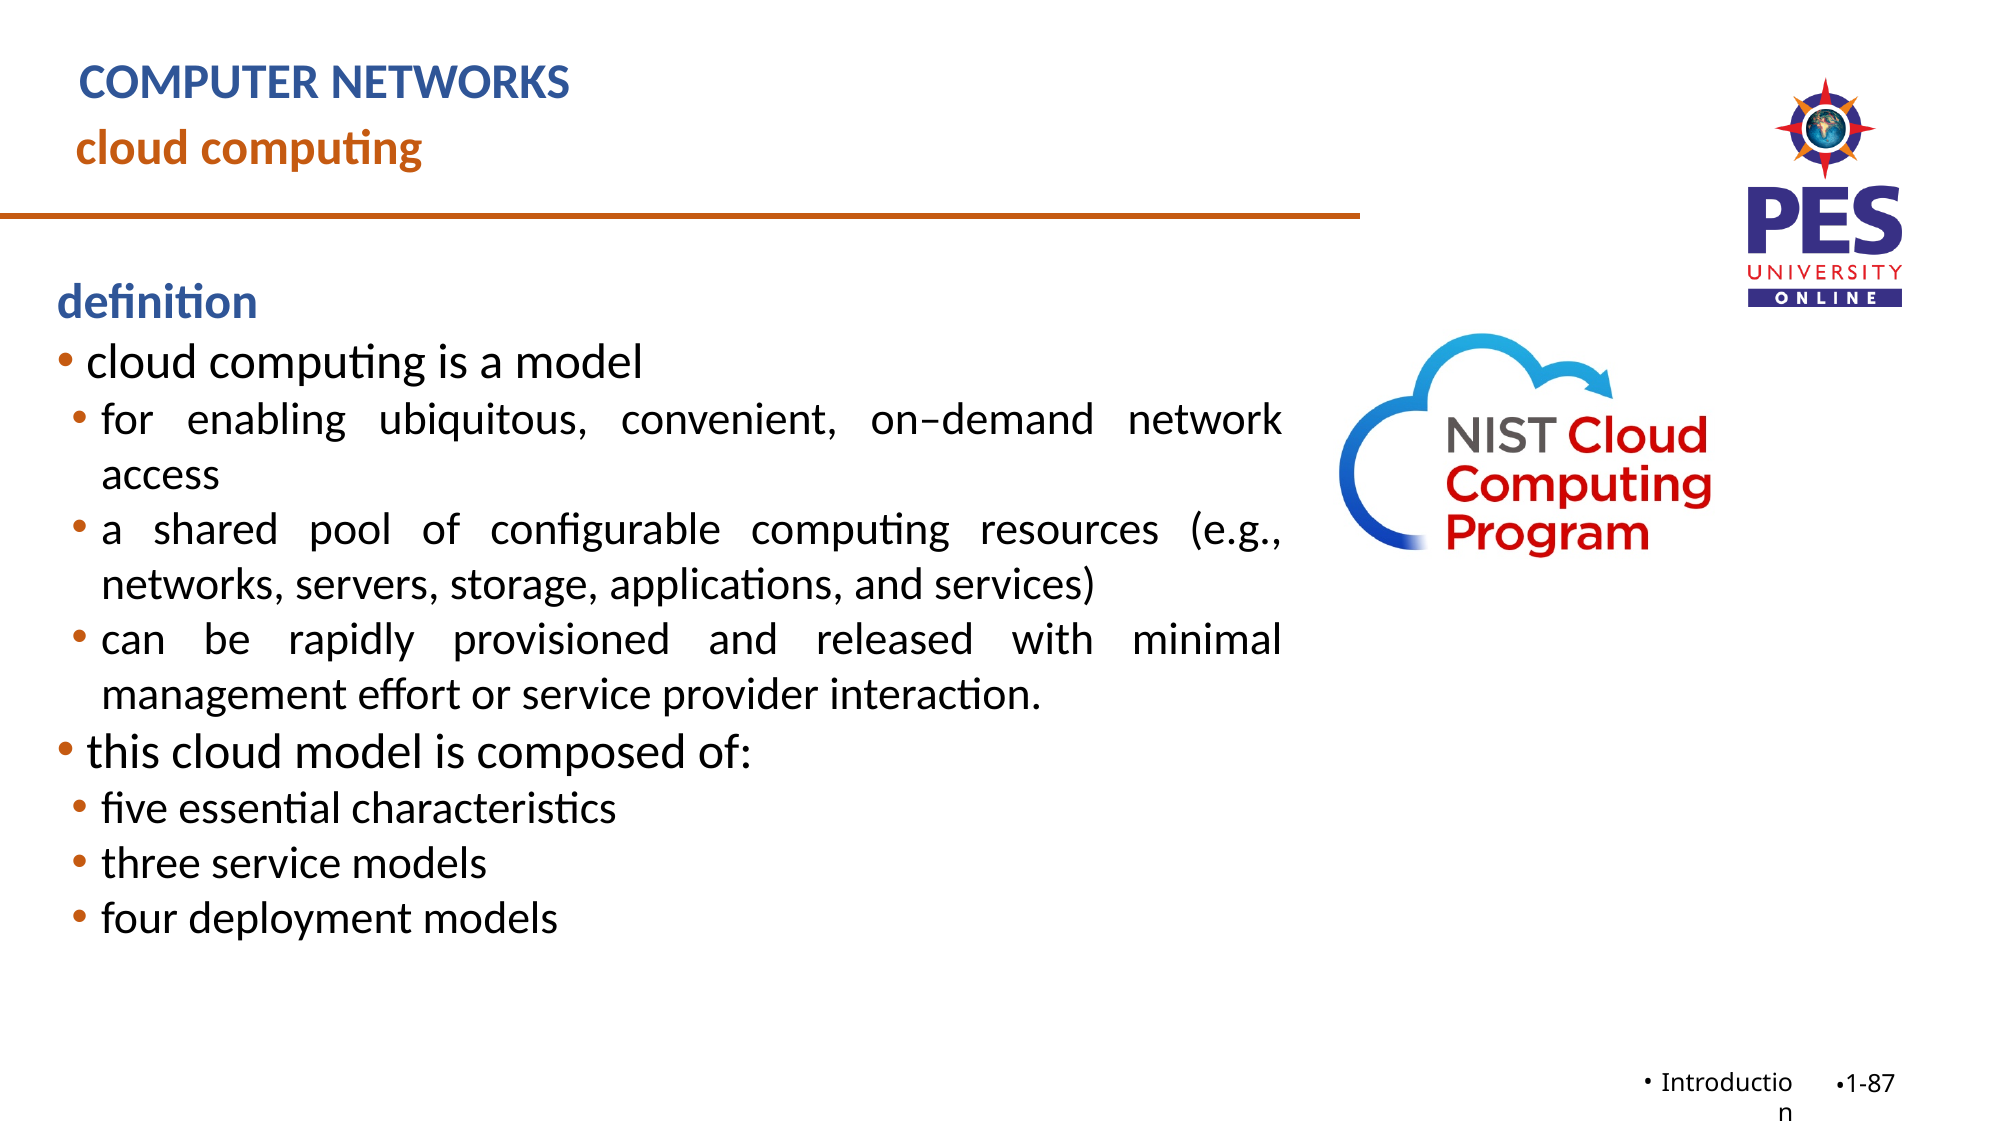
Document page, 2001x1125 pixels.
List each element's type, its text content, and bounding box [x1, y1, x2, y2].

text_box 1-87 [1820, 1060, 1969, 1106]
text_box COMPUTER NETWORKS [64, 41, 1295, 106]
picture [1748, 76, 1902, 307]
picture [1333, 329, 1715, 563]
text_box Introduction [1628, 1058, 1809, 1106]
text_box cloud computing [60, 106, 1374, 182]
text_box definition cloud computing is a model for enabling ubiquitous, convenient, on–demand network access a shared pool of configurable computing resources (e.g., networks, servers, storage, applications, and services) can be rapidly provisioned and released with minimal management effort or service provider interaction. this cloud model is composed of: five essential characteristics three service models four deployment models [41, 261, 1299, 1066]
